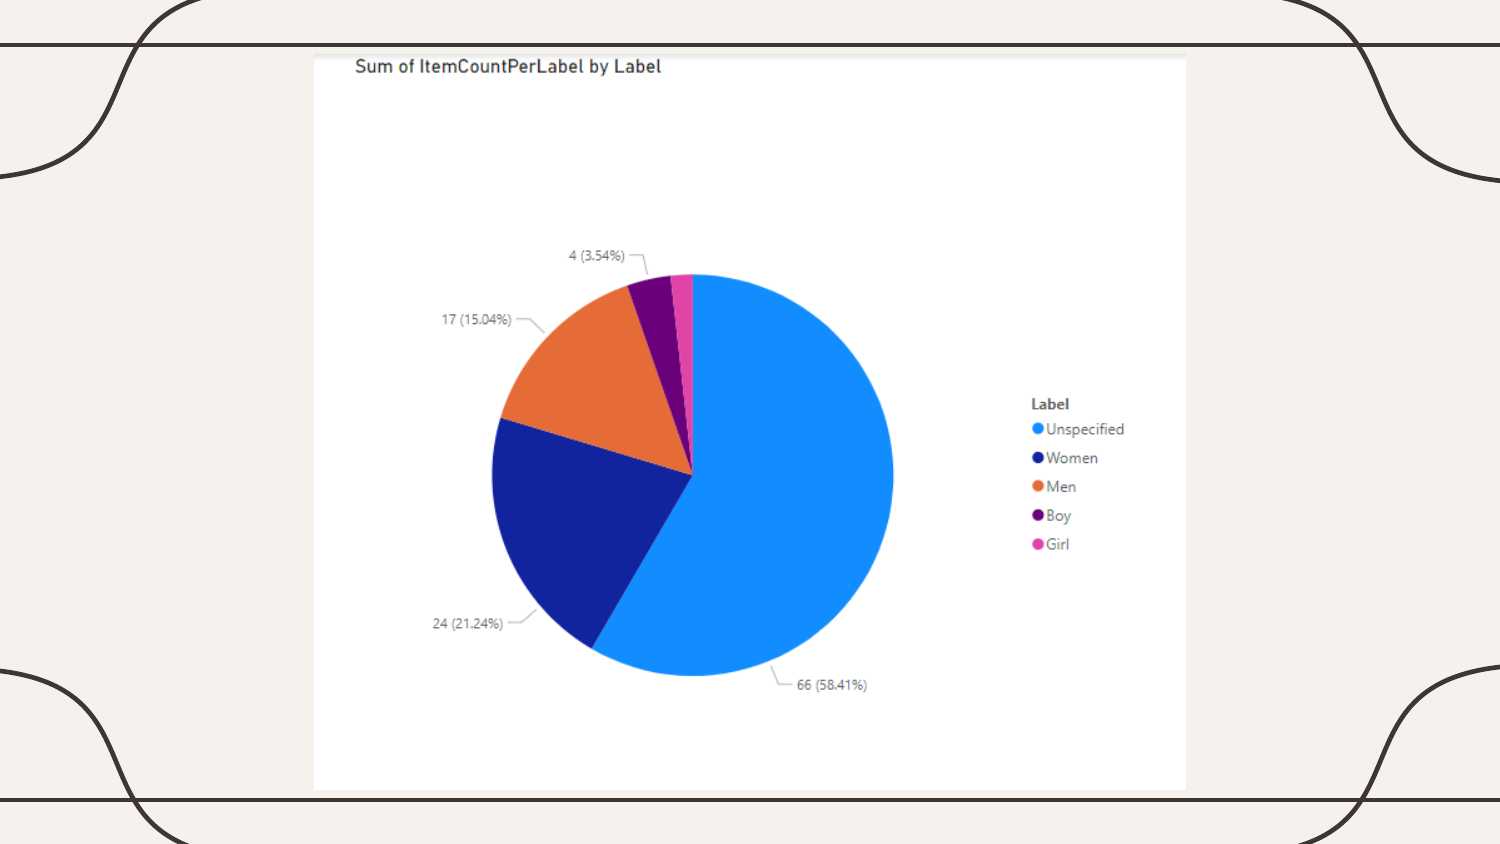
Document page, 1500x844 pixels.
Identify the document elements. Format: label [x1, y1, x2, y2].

picture [314, 54, 1186, 790]
